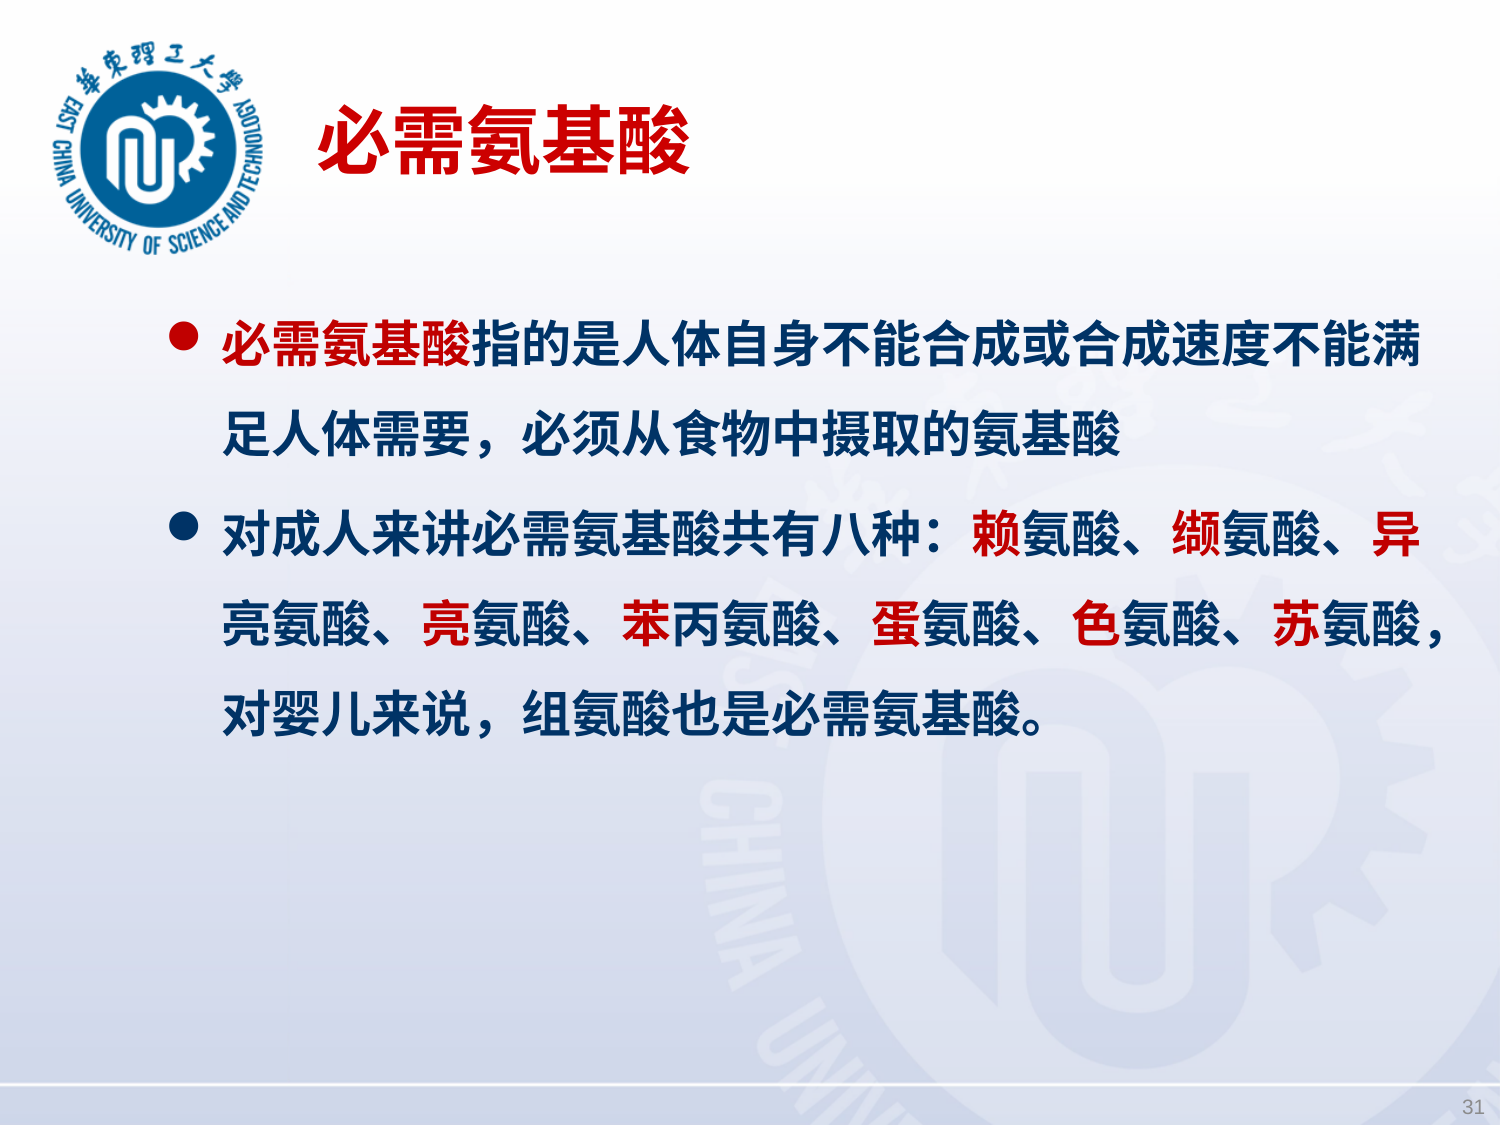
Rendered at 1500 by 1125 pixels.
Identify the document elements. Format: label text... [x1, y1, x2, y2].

picture [0, 0, 1500, 1125]
slide_number 31 [1149, 1087, 1500, 1125]
list 必需氨基酸指的是人体自身不能合成或合成速度不能满足人体需要，必须从食物中摄取的氨基酸 对成人来讲必需氨基酸共有八种：赖氨酸、缬氨酸、异亮氨酸、亮氨酸、苯丙氨酸、蛋氨酸、色氨酸、苏氨酸，对婴儿来说，组氨酸也是必需氨基酸。 [150, 275, 1440, 984]
title 必需氨基酸 [301, 45, 1425, 233]
